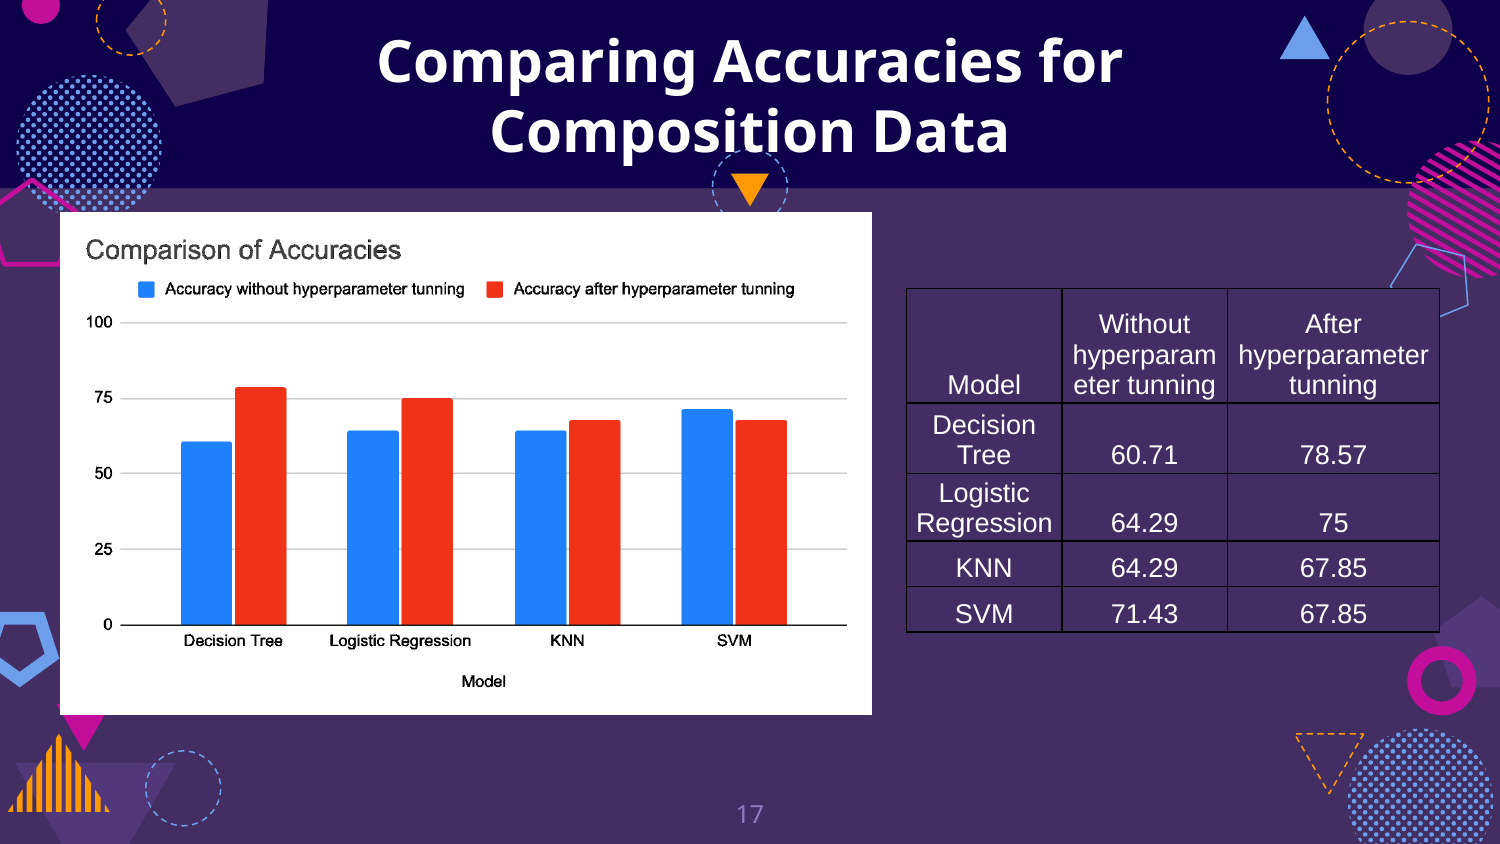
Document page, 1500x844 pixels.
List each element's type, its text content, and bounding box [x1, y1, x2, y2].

picture [59, 212, 872, 715]
table_cell SVM [907, 587, 1061, 631]
title Comparing Accuracies for Composition Data [335, 0, 1165, 189]
table_cell 60.71 [1063, 404, 1227, 473]
table_header After hyperparameter tunning [1228, 289, 1439, 402]
slide_number ‹#› [705, 783, 795, 844]
table_cell 75 [1228, 474, 1439, 540]
table_cell 64.29 [1063, 474, 1227, 540]
table_cell Logistic Regression [907, 474, 1061, 540]
table_header Without hyperparameter tunning [1063, 289, 1227, 402]
table_header Model [907, 289, 1061, 402]
table_cell Decision Tree [907, 404, 1061, 473]
table_cell 67.85 [1228, 587, 1439, 631]
table_cell 67.85 [1228, 542, 1439, 586]
table_cell 78.57 [1228, 404, 1439, 473]
table_cell 64.29 [1063, 542, 1227, 586]
table_cell KNN [907, 542, 1061, 586]
table_cell 71.43 [1063, 587, 1227, 631]
